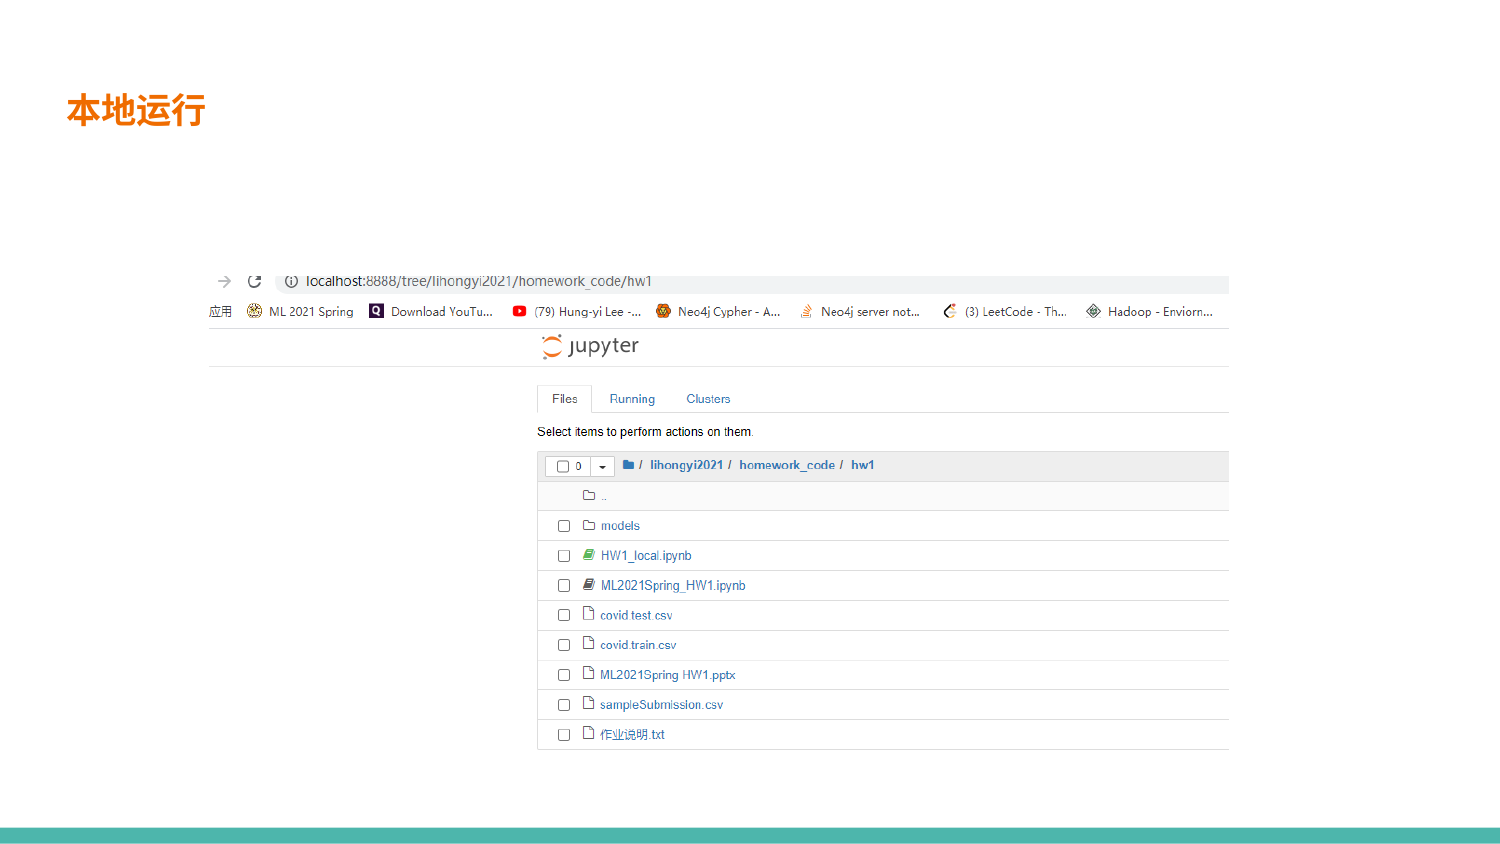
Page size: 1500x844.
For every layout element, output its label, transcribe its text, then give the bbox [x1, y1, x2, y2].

picture [209, 276, 1229, 757]
title 本地运行 [51, 72, 1449, 189]
